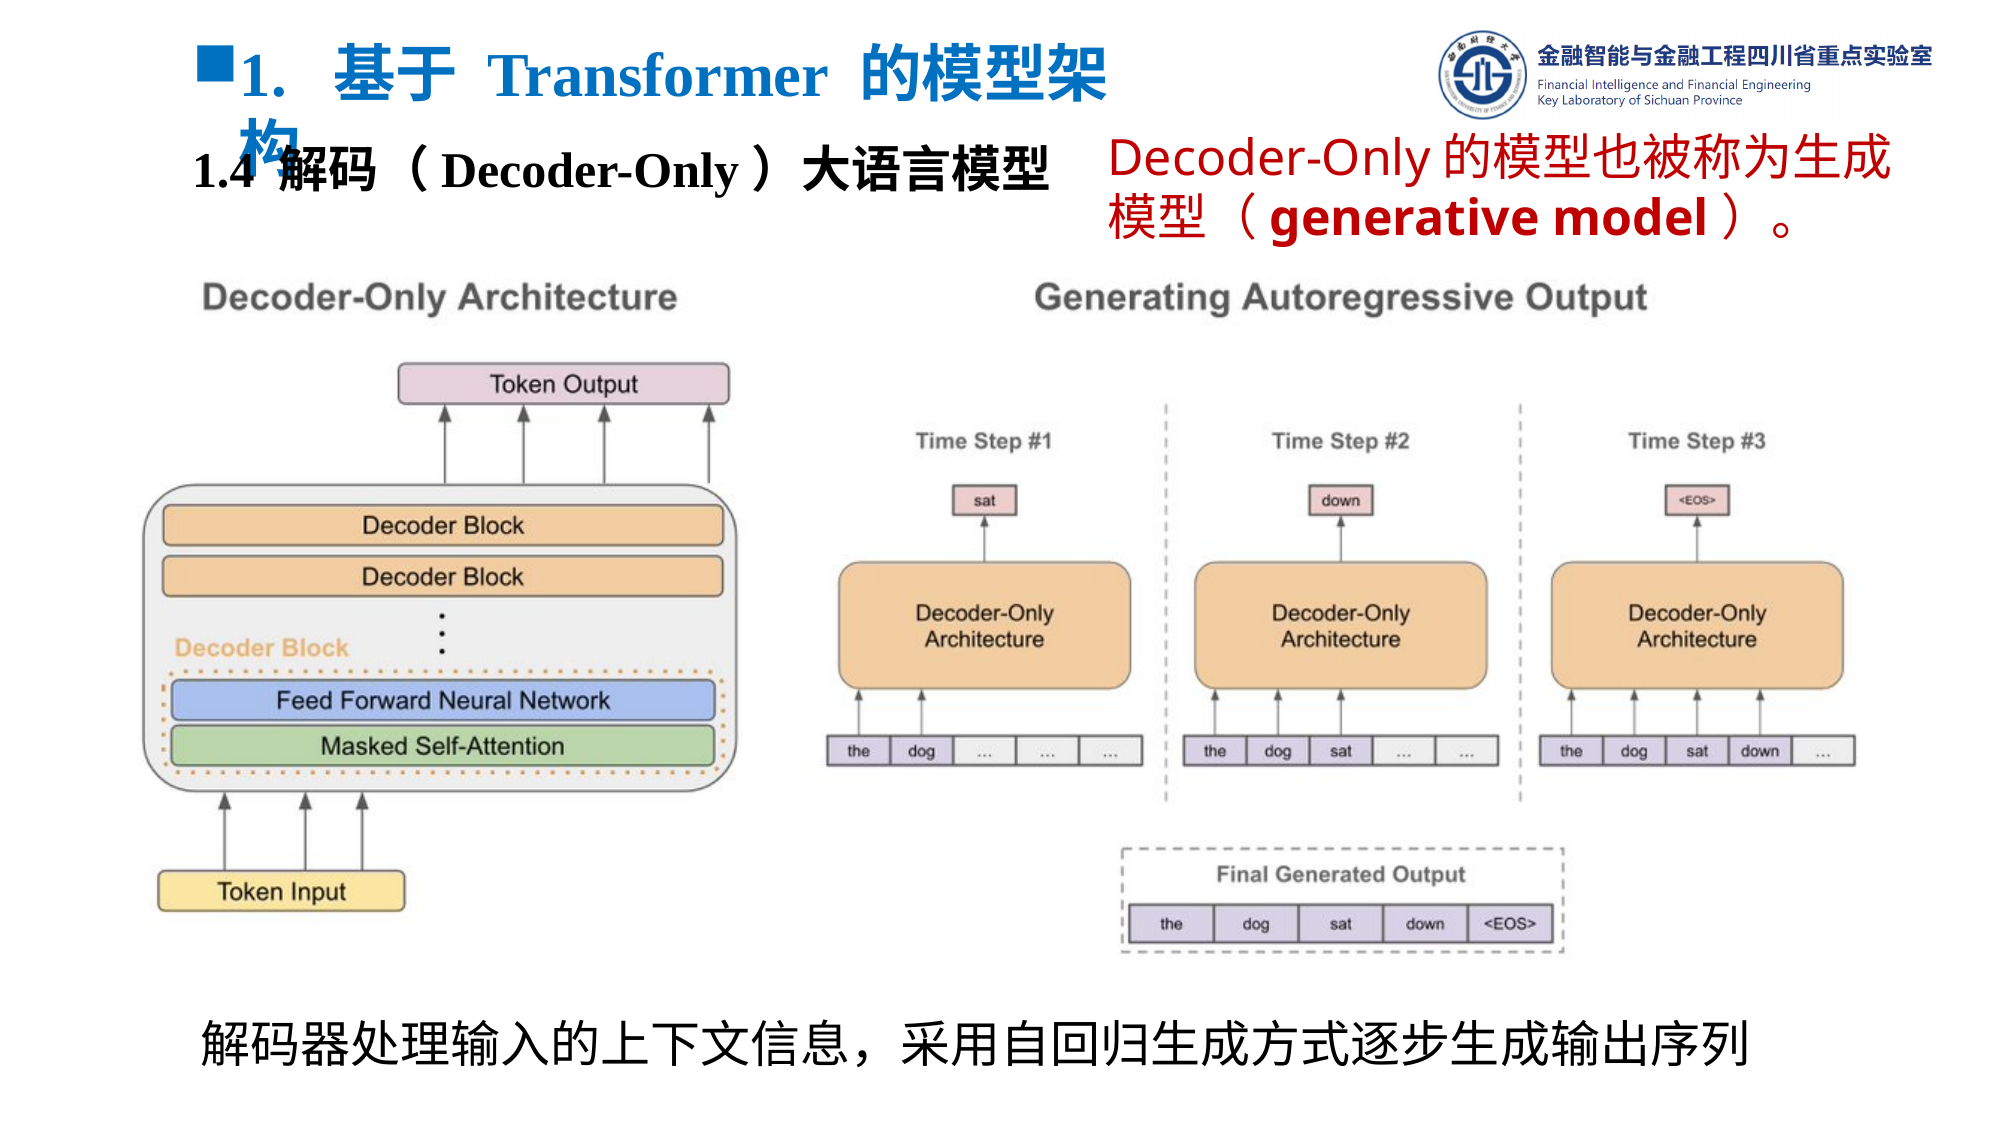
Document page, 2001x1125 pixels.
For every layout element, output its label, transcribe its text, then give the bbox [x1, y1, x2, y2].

picture [1436, 28, 1935, 117]
text_box 1. 基于 Transformer 的模型架构 [177, 27, 1159, 130]
picture [136, 262, 1864, 967]
text_box 1.4 解码（Decoder-Only）大语言模型 [177, 130, 1092, 205]
text_box Decoder-Only的模型也被称为生成模型（generative model）。 [1092, 117, 1913, 253]
text_box 解码器处理输入的上下文信息，采用自回归生成方式逐步生成输出序列 [185, 1005, 1865, 1081]
